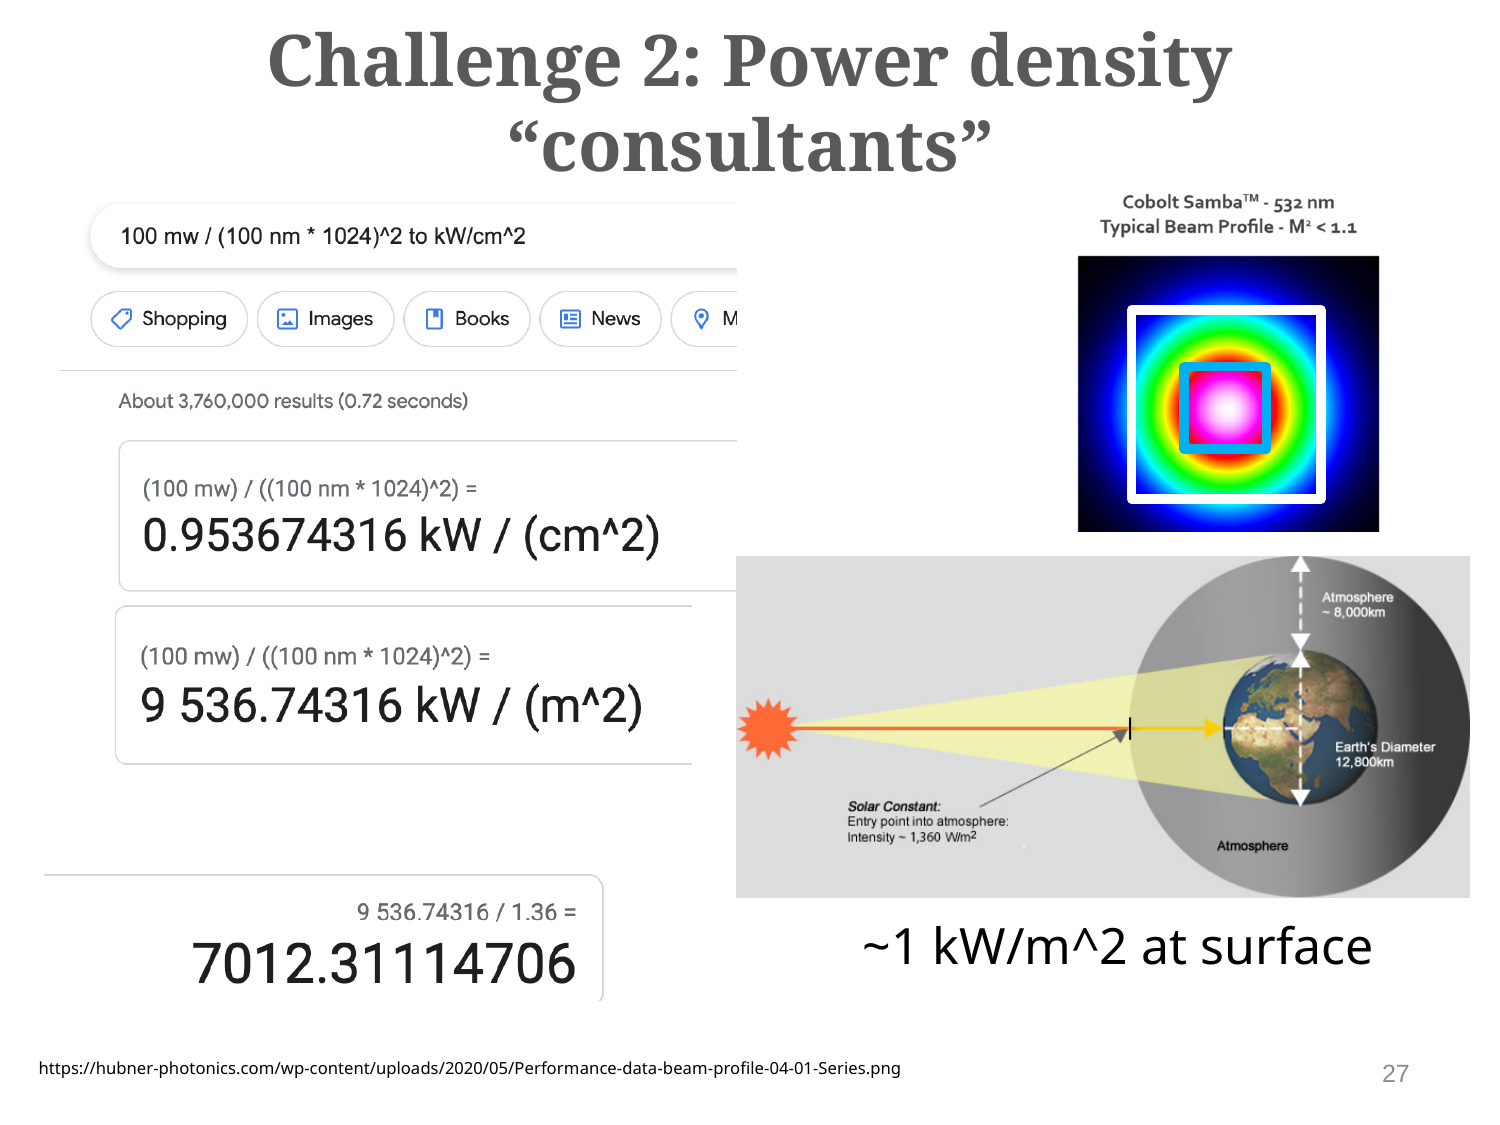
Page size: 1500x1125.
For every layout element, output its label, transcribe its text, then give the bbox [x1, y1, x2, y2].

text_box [1074, 175, 1383, 533]
picture [59, 175, 1470, 899]
text_box Challenge 2: Power density “consultants” [0, 6, 1500, 194]
text_box https://hubner-photonics.com/wp-content/uploads/2020/05/Performance-data-beam-profile-04-01-Series.png [23, 1050, 1360, 1119]
text_box ~1 kW/m^2 at surface [847, 907, 1425, 992]
picture [44, 825, 653, 1001]
slide_number 27 [1074, 1042, 1425, 1103]
